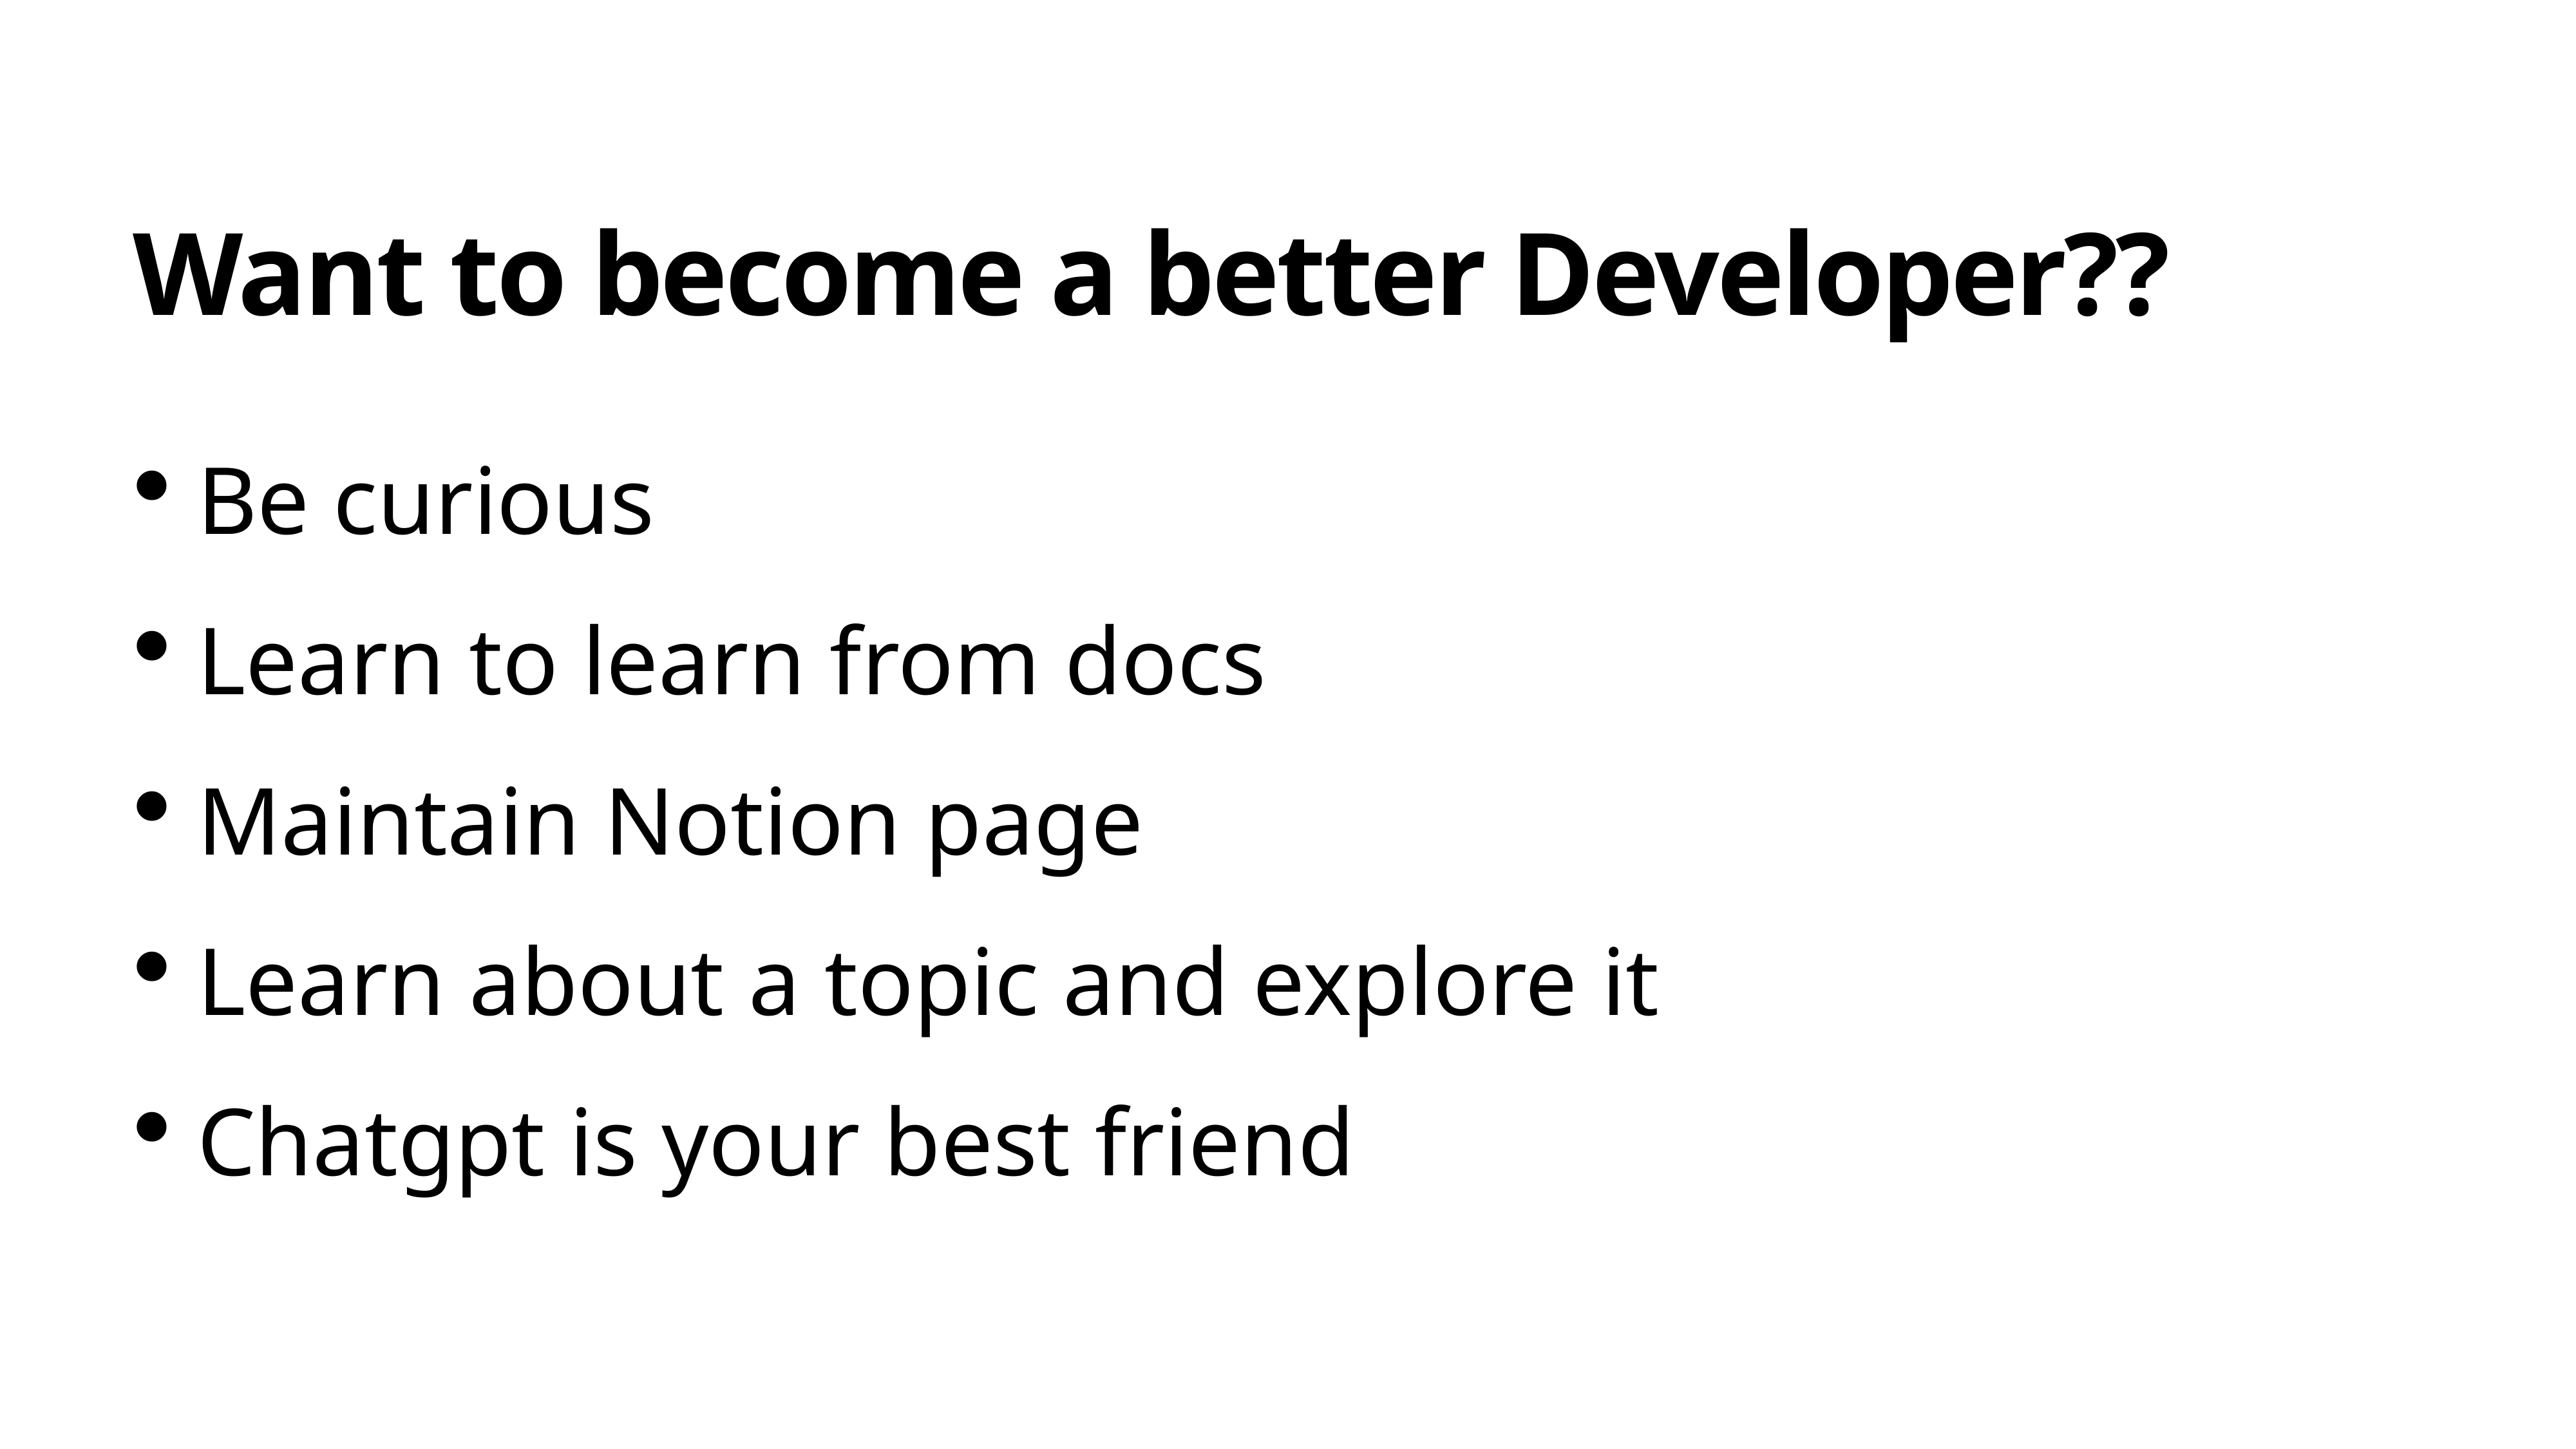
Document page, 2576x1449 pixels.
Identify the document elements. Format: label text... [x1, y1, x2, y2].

list Be curious Learn to learn from docs Maintain Notion page Learn about a topic and explore it Chatgpt is your best friend [127, 448, 2449, 1321]
title Want to become a better Developer?? [127, 222, 2449, 375]
